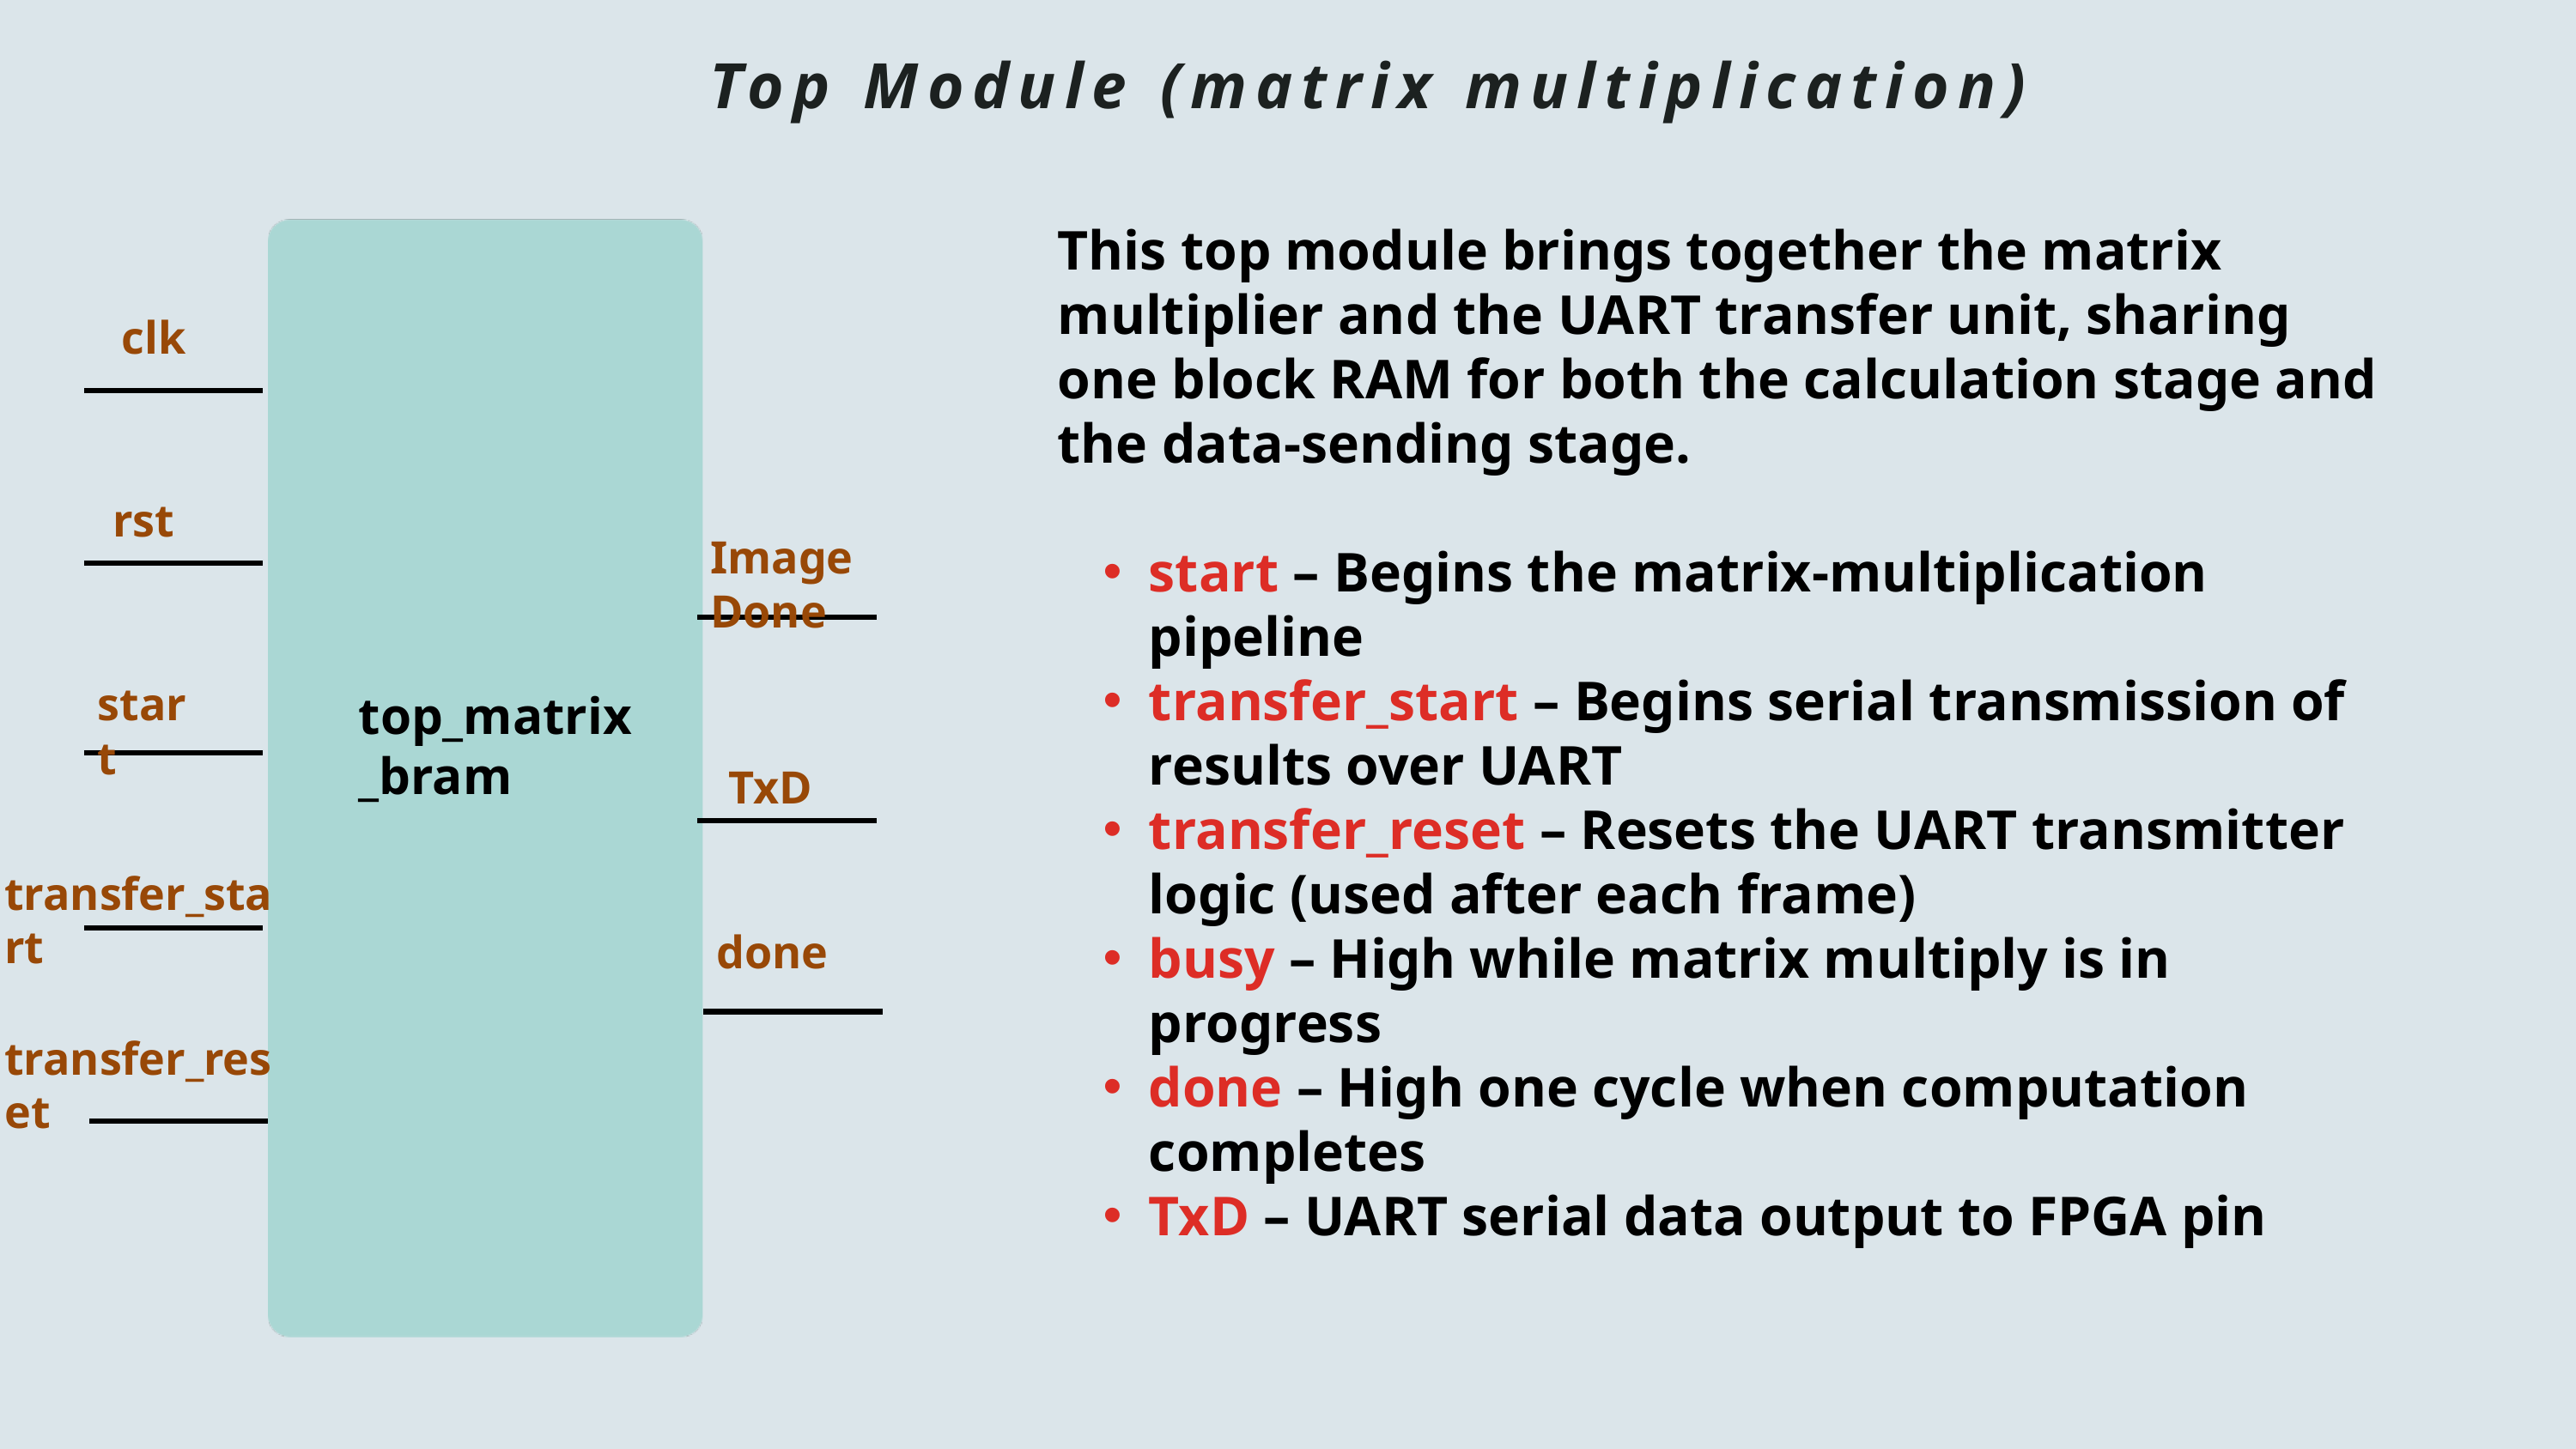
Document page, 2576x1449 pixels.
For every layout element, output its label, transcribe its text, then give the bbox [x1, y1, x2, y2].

text_box transfer_reset [4, 1029, 285, 1137]
text_box clk [48, 300, 259, 364]
text_box done [716, 924, 942, 979]
text_box [268, 194, 703, 1337]
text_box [81, 387, 266, 394]
text_box TxD [728, 758, 857, 813]
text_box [694, 817, 879, 824]
text_box Image Done [710, 529, 936, 637]
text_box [1057, 346, 2392, 1188]
text_box transfer_start [4, 865, 280, 973]
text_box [81, 560, 266, 567]
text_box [694, 614, 879, 621]
text_box top_matrix_bram [358, 684, 638, 805]
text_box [86, 1118, 271, 1125]
text_box rst [112, 492, 178, 546]
text_box Top Module (matrix multiplication) [667, 33, 2094, 121]
text_box start [97, 764, 192, 784]
text_box start [97, 676, 192, 749]
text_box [700, 1009, 885, 1015]
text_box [81, 749, 266, 756]
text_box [81, 925, 266, 931]
